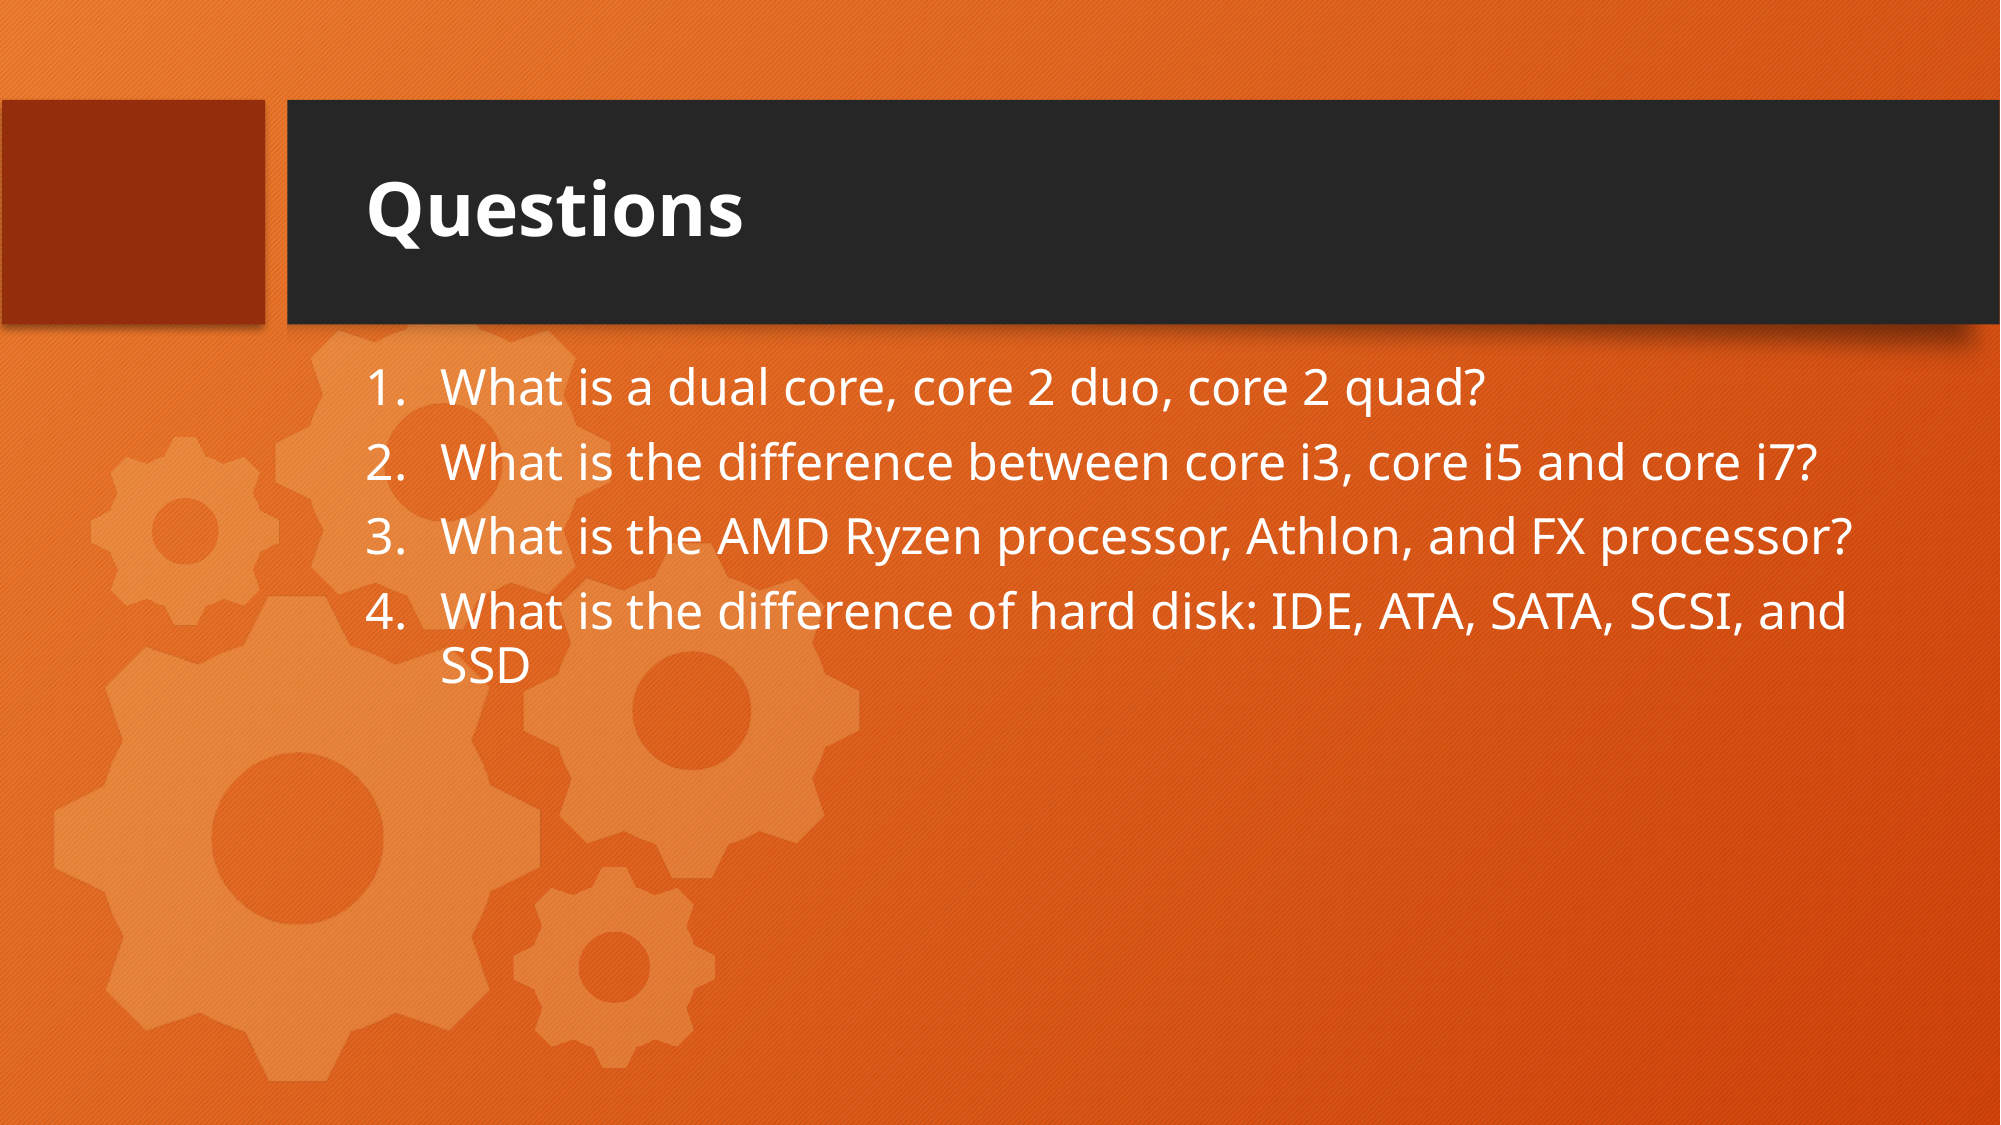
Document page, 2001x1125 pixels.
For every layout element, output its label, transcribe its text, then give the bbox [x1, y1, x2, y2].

list What is a dual core, core 2 duo, core 2 quad? What is the difference between core i3, core i5 and core i7? What is the AMD Ryzen processor, Athlon, and FX processor? What is the difference of hard disk: IDE, ATA, SATA, SCSI, and SSD [350, 354, 1928, 962]
picture [11, 226, 2000, 1109]
title Questions [350, 123, 1928, 301]
